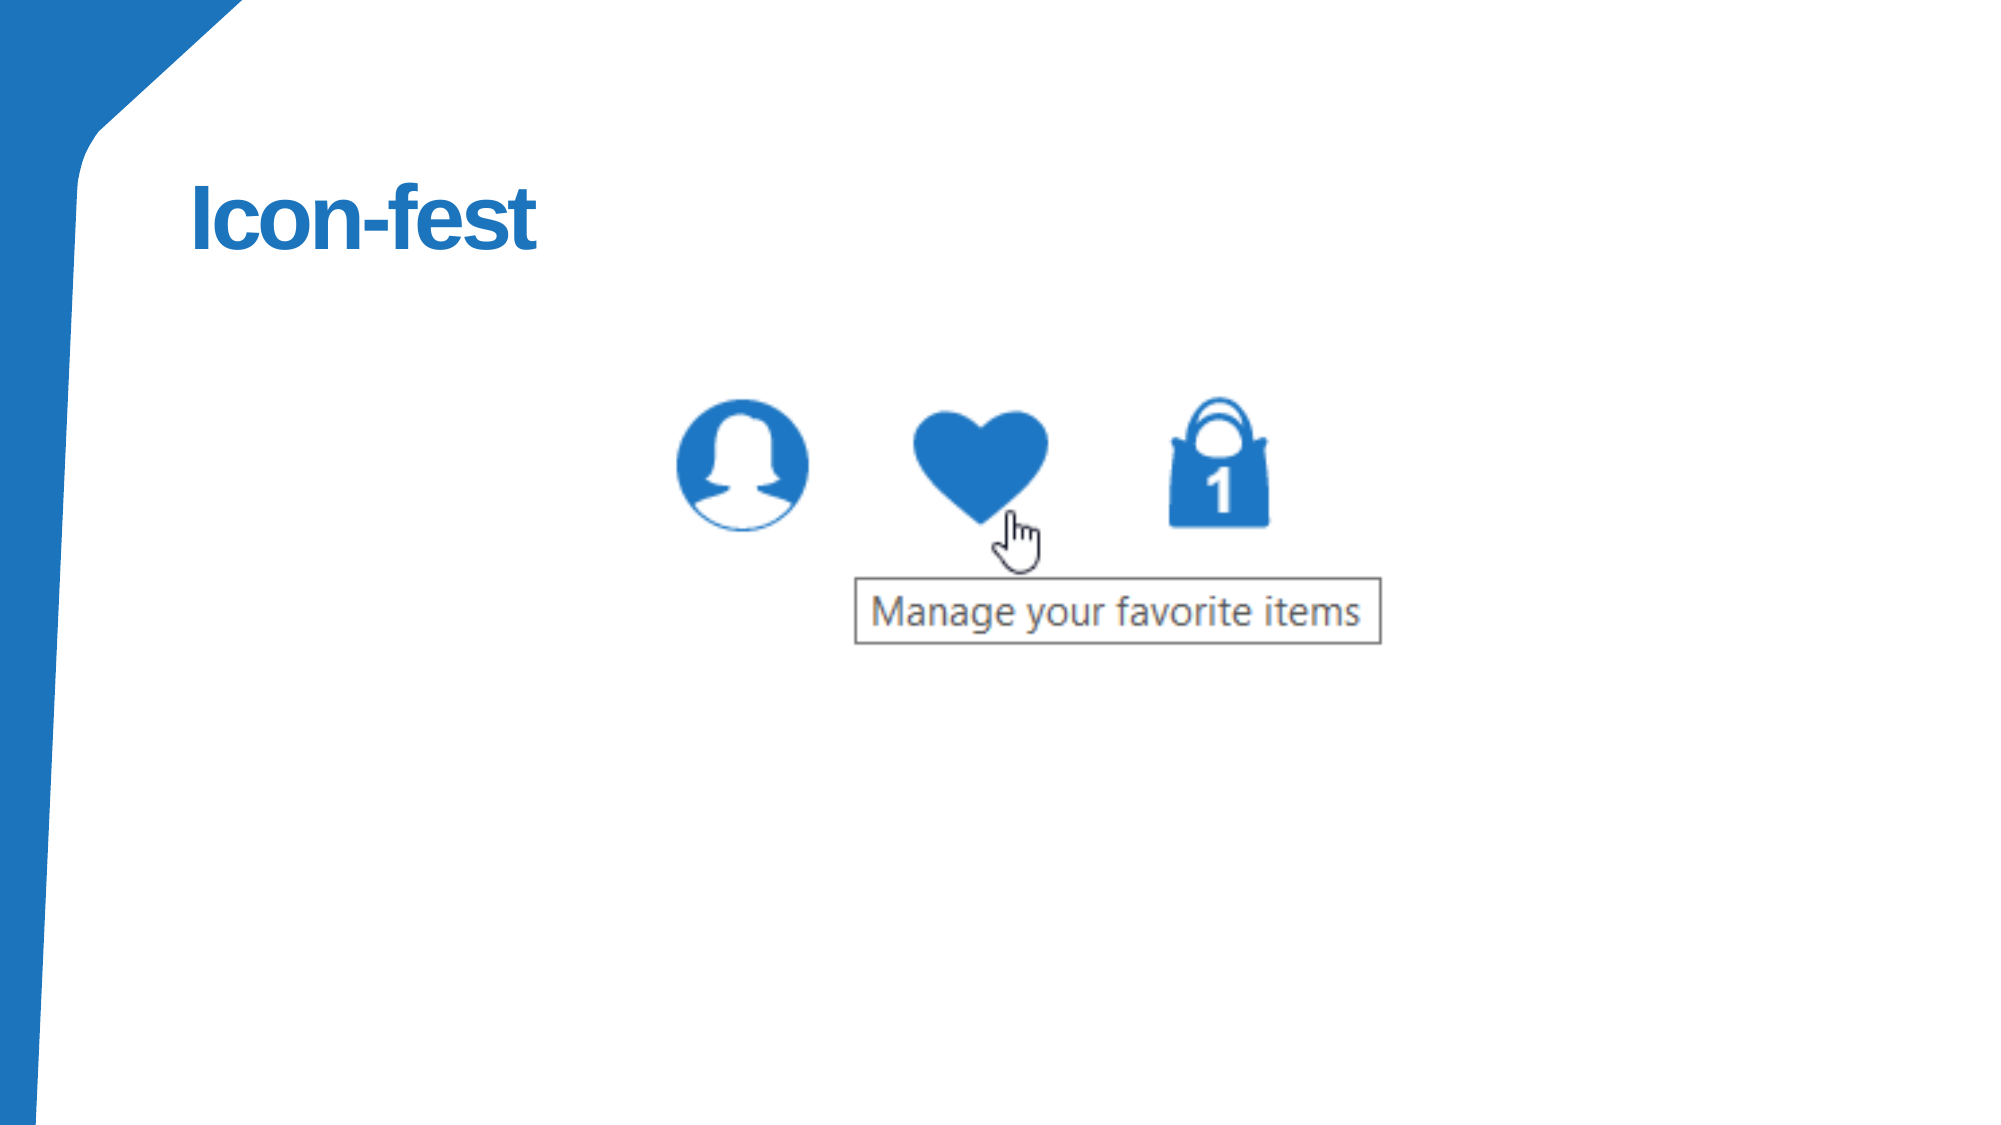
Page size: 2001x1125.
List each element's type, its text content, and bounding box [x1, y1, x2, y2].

title Icon-fest [174, 59, 1825, 278]
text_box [648, 360, 1388, 648]
